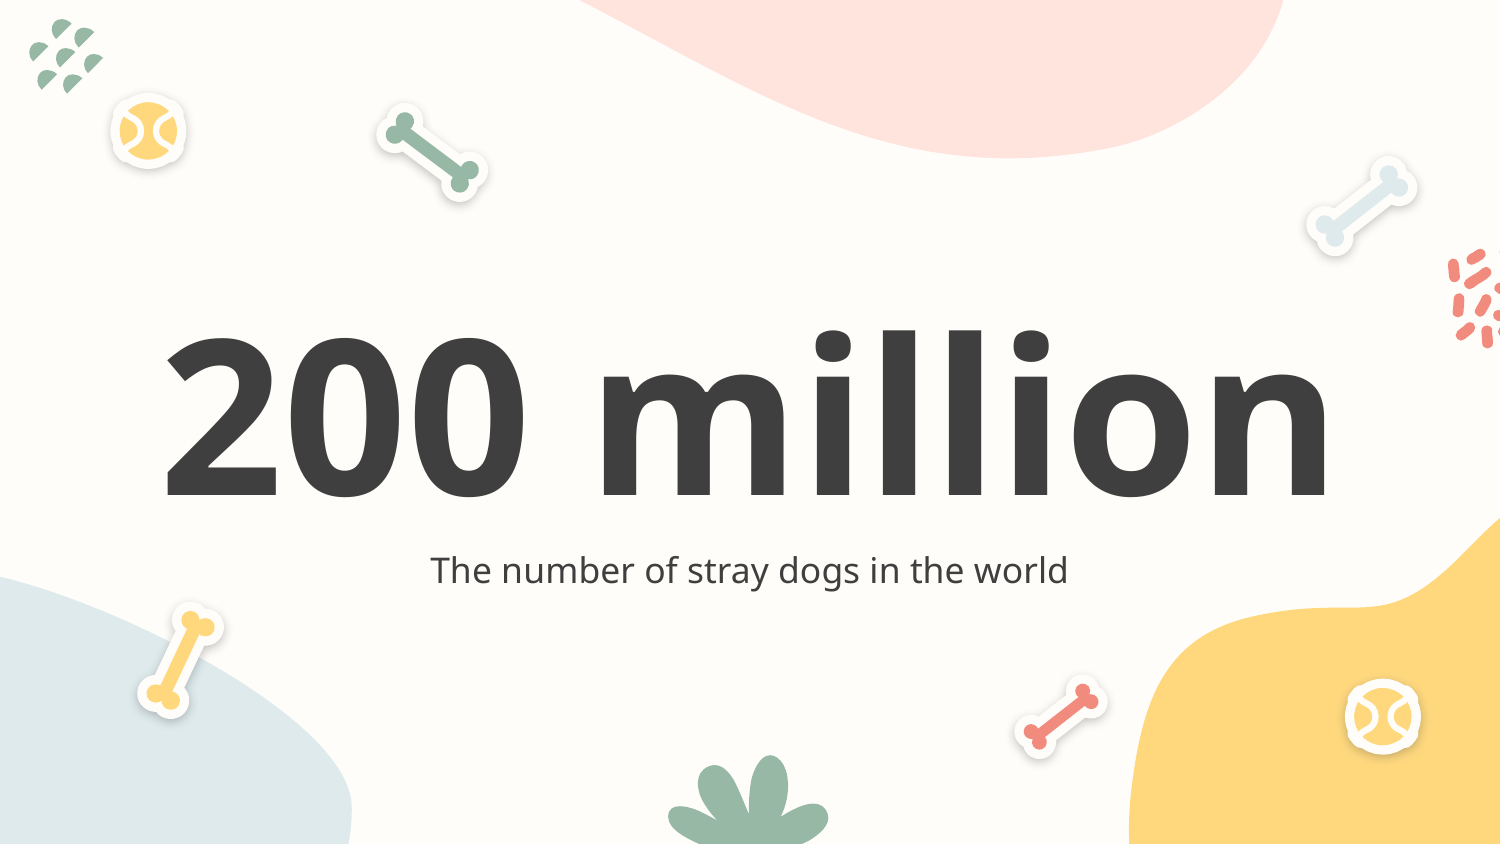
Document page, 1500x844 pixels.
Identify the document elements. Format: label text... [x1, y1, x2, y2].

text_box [384, 111, 480, 194]
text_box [1314, 165, 1410, 248]
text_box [119, 102, 178, 160]
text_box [1354, 687, 1412, 746]
title 200 million [116, 208, 1383, 554]
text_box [132, 619, 229, 702]
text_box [1022, 683, 1100, 750]
subtitle The number of stray dogs in the world [210, 532, 1290, 615]
